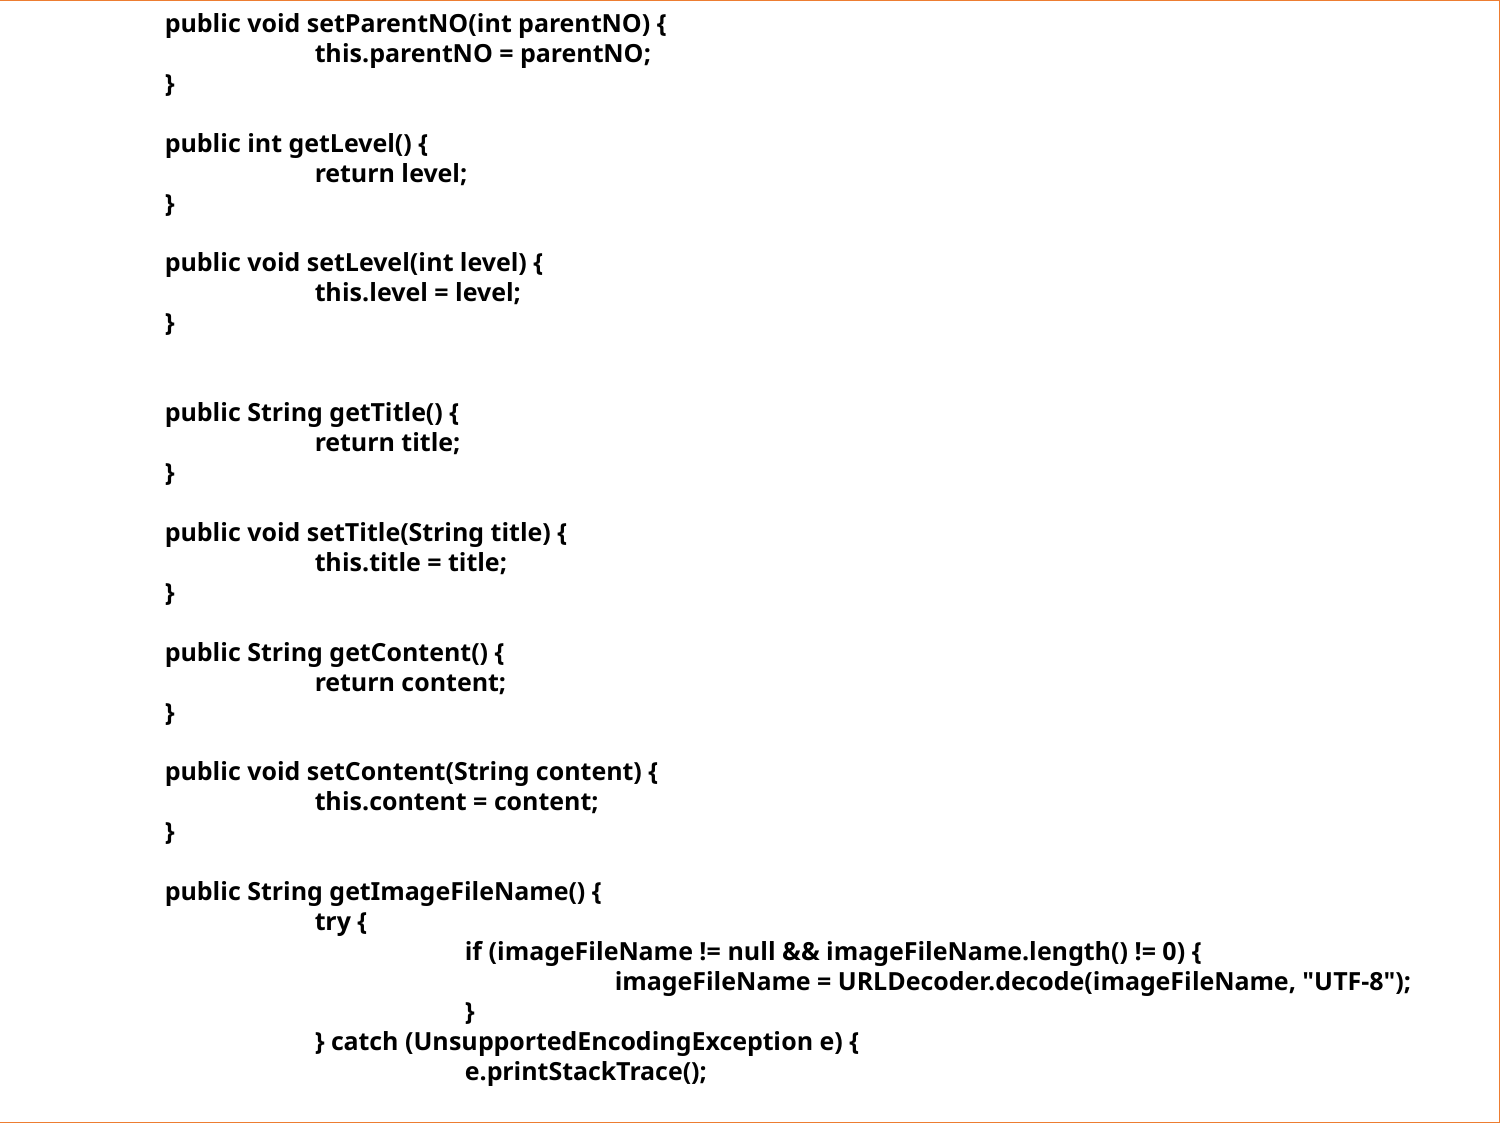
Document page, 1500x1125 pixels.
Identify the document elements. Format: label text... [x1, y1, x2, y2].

text_box public void setParentNO(int parentNO) { this.parentNO = parentNO; } public int getLevel() { return level; } public void setLevel(int level) { this.level = level; } public String getTitle() { return title; } public void setTitle(String title) { this.title = title; } public String getContent() { return content; } public void setContent(String content) { this.content = content; } public String getImageFileName() { try { if (imageFileName != null && imageFileName.length() != 0) { imageFileName = URLDecoder.decode(imageFileName, "UTF-8"); } } catch (UnsupportedEncodingException e) { e.printStackTrace(); [0, 0, 1500, 1123]
